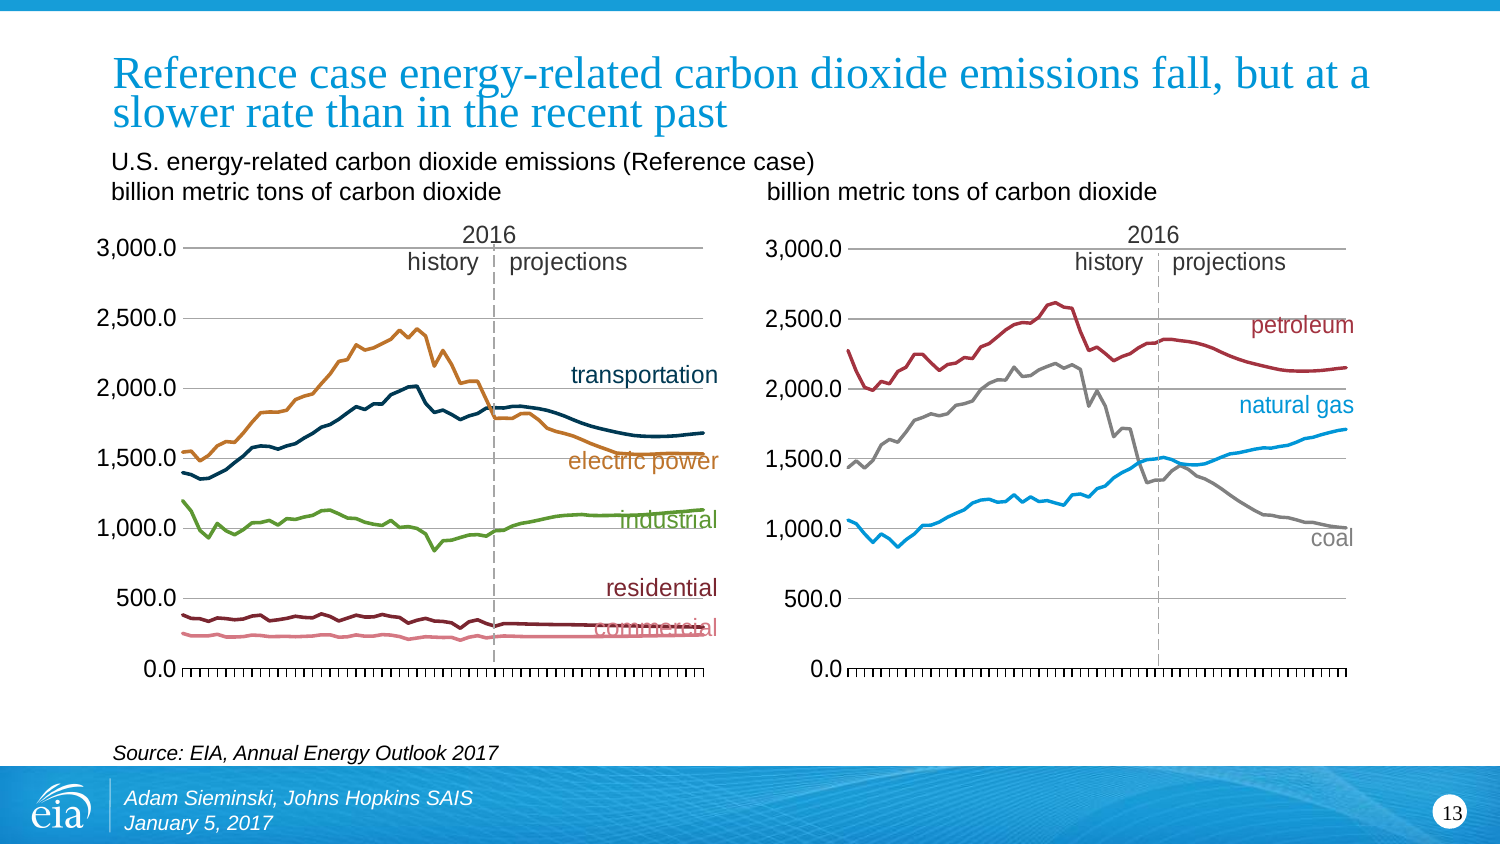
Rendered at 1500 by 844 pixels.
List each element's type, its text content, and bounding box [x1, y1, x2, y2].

chart [95, 146, 758, 721]
chart [764, 146, 1426, 721]
picture [0, 766, 1500, 844]
text_box U.S. energy-related carbon dioxide emissions (Reference case) billion metric tons of carbon dioxide billion metric tons of carbon dioxide [96, 137, 1440, 213]
title Reference case energy-related carbon dioxide emissions fall, but at a slower rate than in the recent past [112, 11, 1425, 137]
footer Adam Sieminski, Johns Hopkins SAIS January 5, 2017 [109, 786, 1290, 835]
slide_number 13 [1421, 789, 1485, 835]
list Source: EIA, Annual Energy Outlook 2017 [112, 731, 1425, 766]
